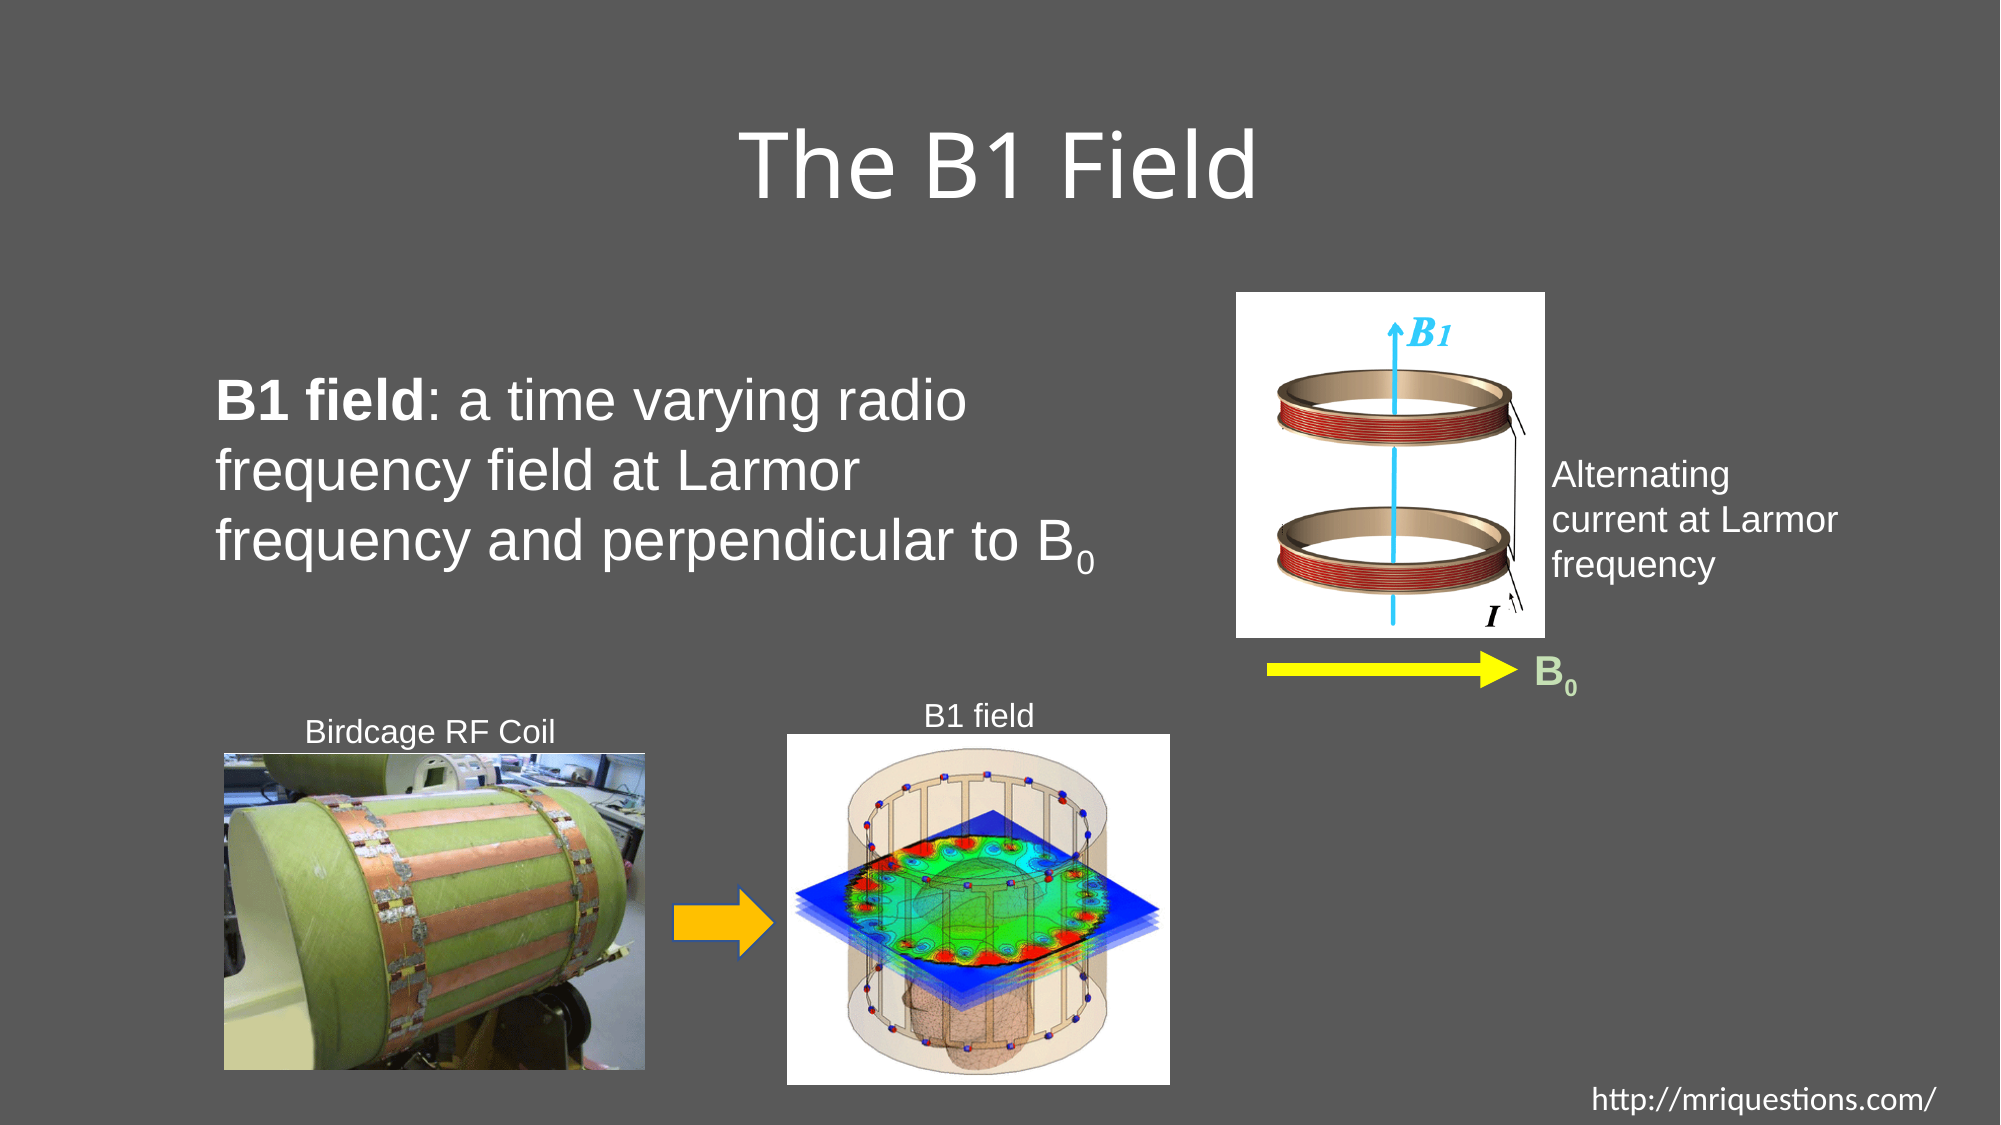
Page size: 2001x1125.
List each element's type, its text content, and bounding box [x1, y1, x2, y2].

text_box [1236, 292, 1863, 703]
text_box B1 field: a time varying radio frequency field at Larmor frequency and perpendicular to B0 [200, 354, 1125, 589]
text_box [224, 686, 1170, 1085]
text_box http://mriquestions.com/ [1576, 1069, 1953, 1124]
title The B1 Field [137, 59, 1863, 278]
